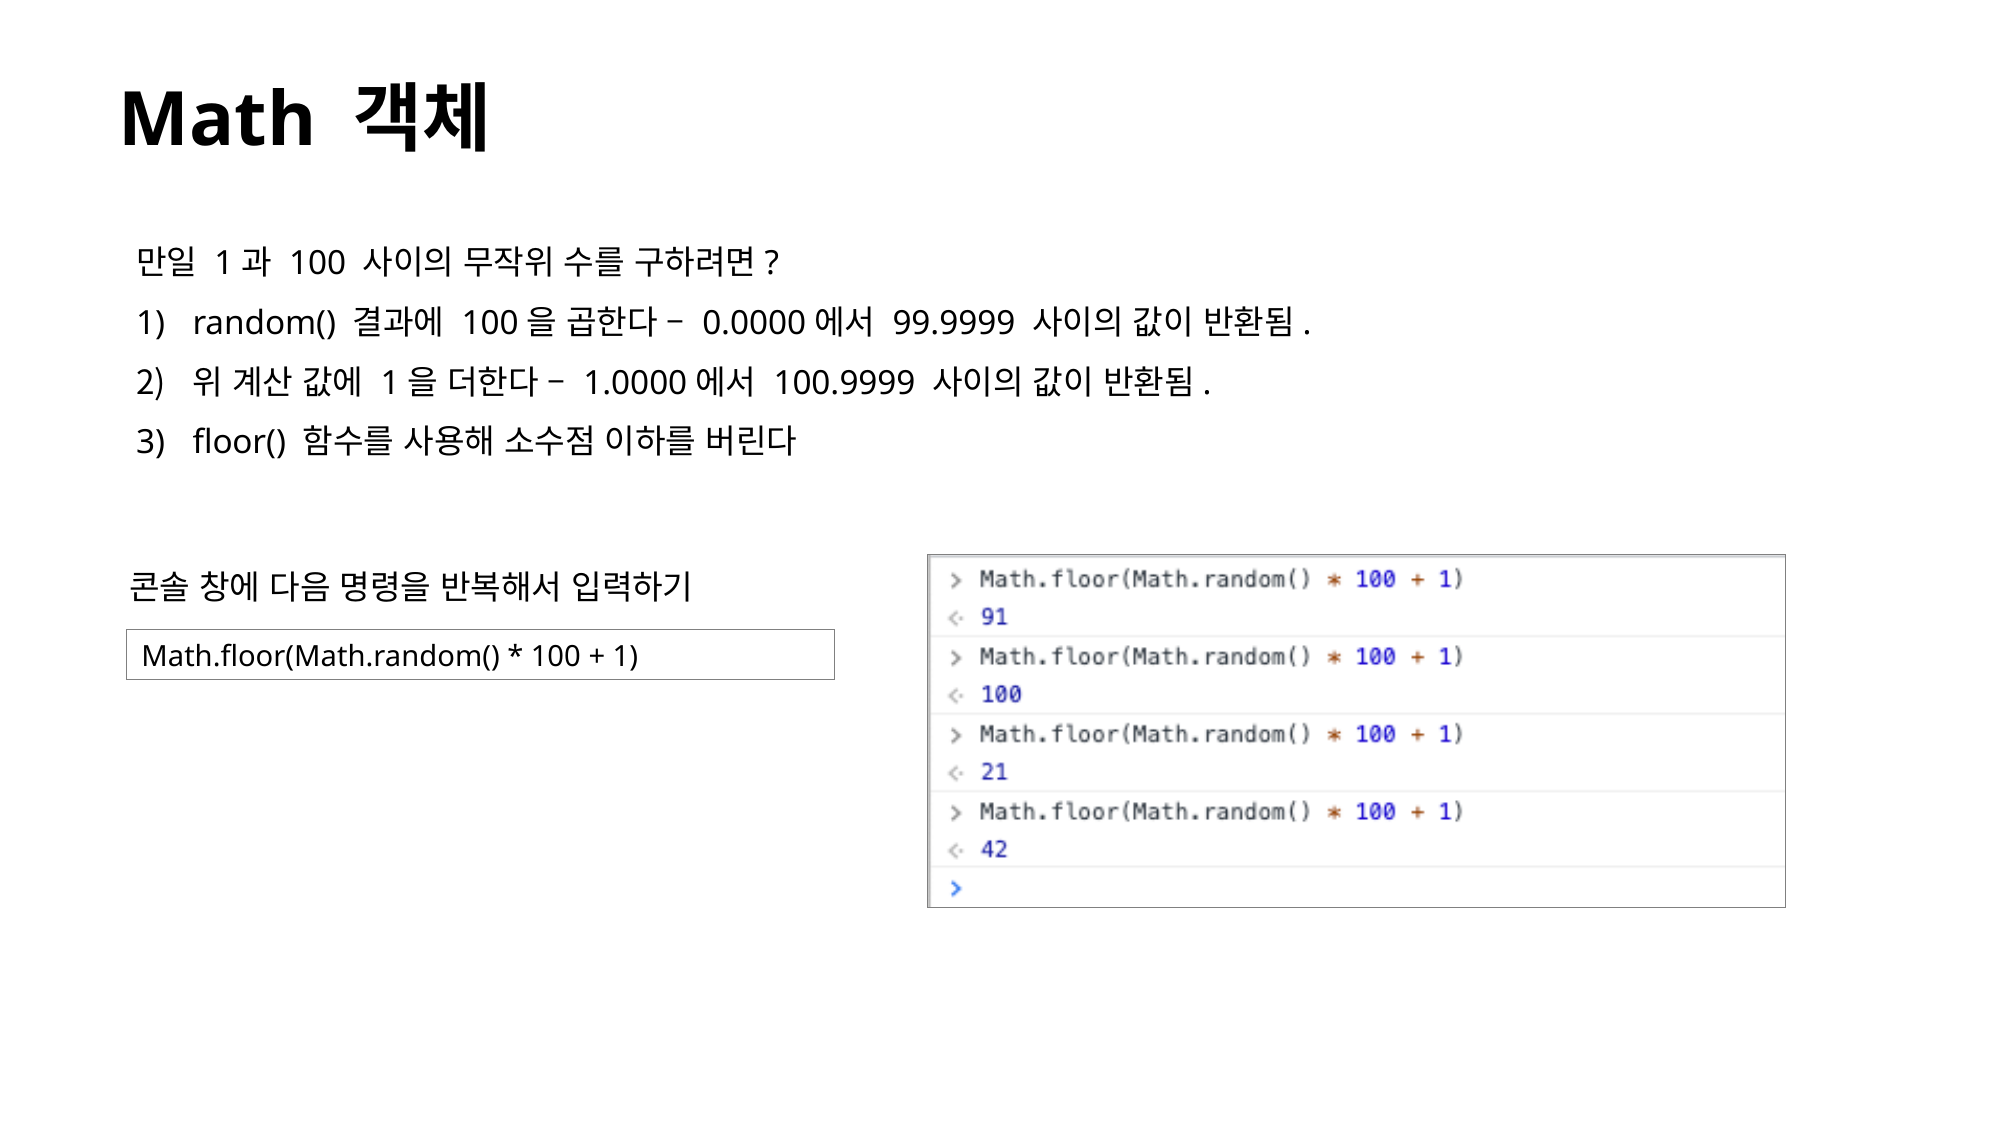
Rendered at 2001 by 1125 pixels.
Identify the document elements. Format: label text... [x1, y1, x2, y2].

text_box 만일 1과 100 사이의 무작위 수를 구하려면? random() 결과에 100을 곱한다 – 0.0000에서 99.9999 사이의 값이 반환됨. 위 계산 값에 1을 더한다 – 1.0000에서 100.9999 사이의 값이 반환됨. floor() 함수를 사용해 소수점 이하를 버린다 [121, 213, 1815, 468]
title Math 객체 [103, 52, 1566, 191]
text_box Math.floor(Math.random() * 100 + 1) [126, 629, 835, 680]
picture [927, 554, 1786, 908]
text_box 콘솔 창에 다음 명령을 반복해서 입력하기 [114, 558, 927, 614]
